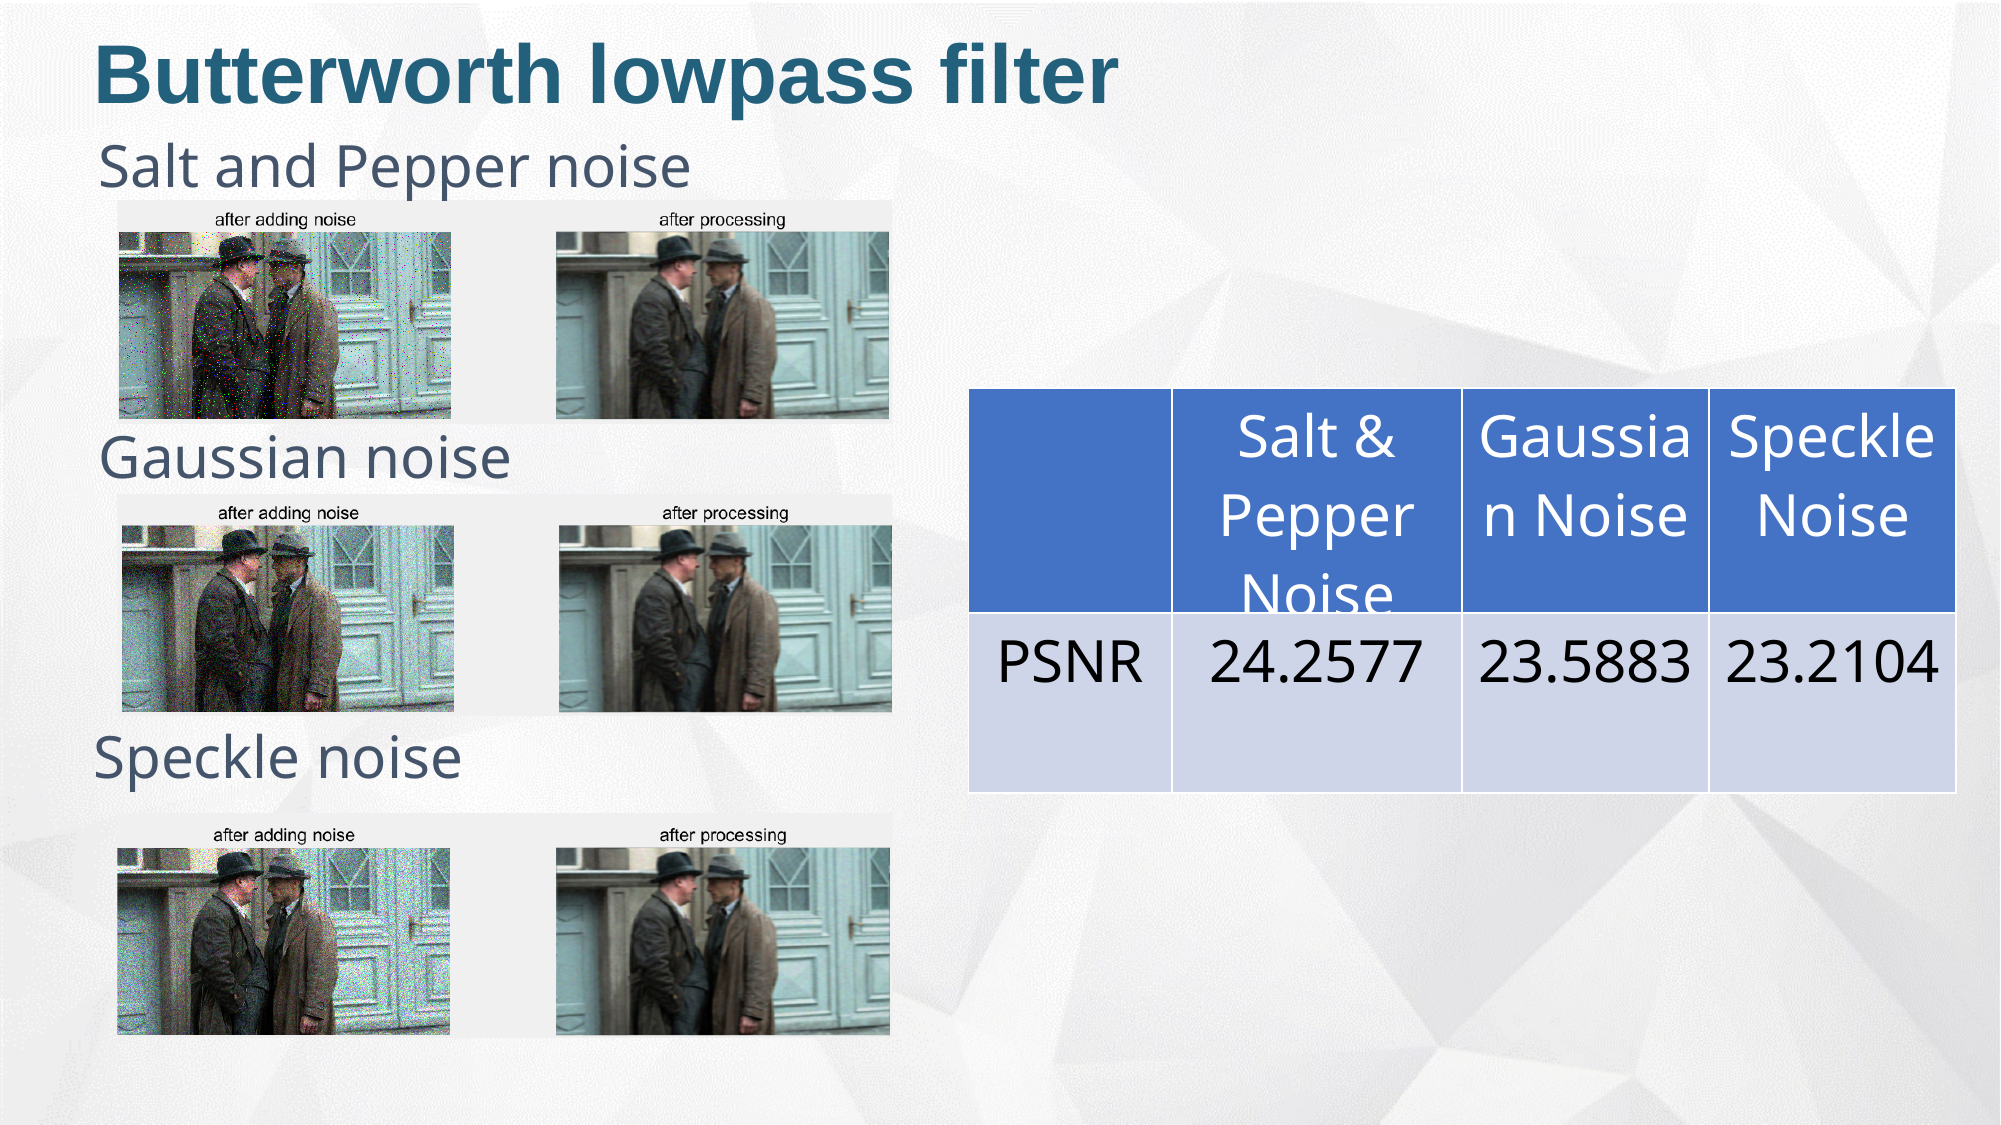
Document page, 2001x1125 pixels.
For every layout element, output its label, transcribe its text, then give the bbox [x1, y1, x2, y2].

table_header [969, 389, 1171, 612]
table_cell 23.5883 [1463, 614, 1708, 792]
table_header Gaussian Noise [1463, 389, 1708, 612]
table_cell 23.2104 [1710, 614, 1955, 792]
text_box Speckle noise [78, 720, 955, 799]
table_cell PSNR [969, 614, 1171, 792]
title Butterworth lowpass filter [78, 0, 1940, 178]
picture [0, 0, 2001, 1125]
table_header Salt & Pepper Noise [1173, 389, 1461, 612]
text_box Salt and Pepper noise [83, 129, 960, 208]
text_box Gaussian noise [83, 420, 960, 499]
table_header Speckle Noise [1710, 389, 1955, 612]
table_cell 24.2577 [1173, 614, 1461, 792]
